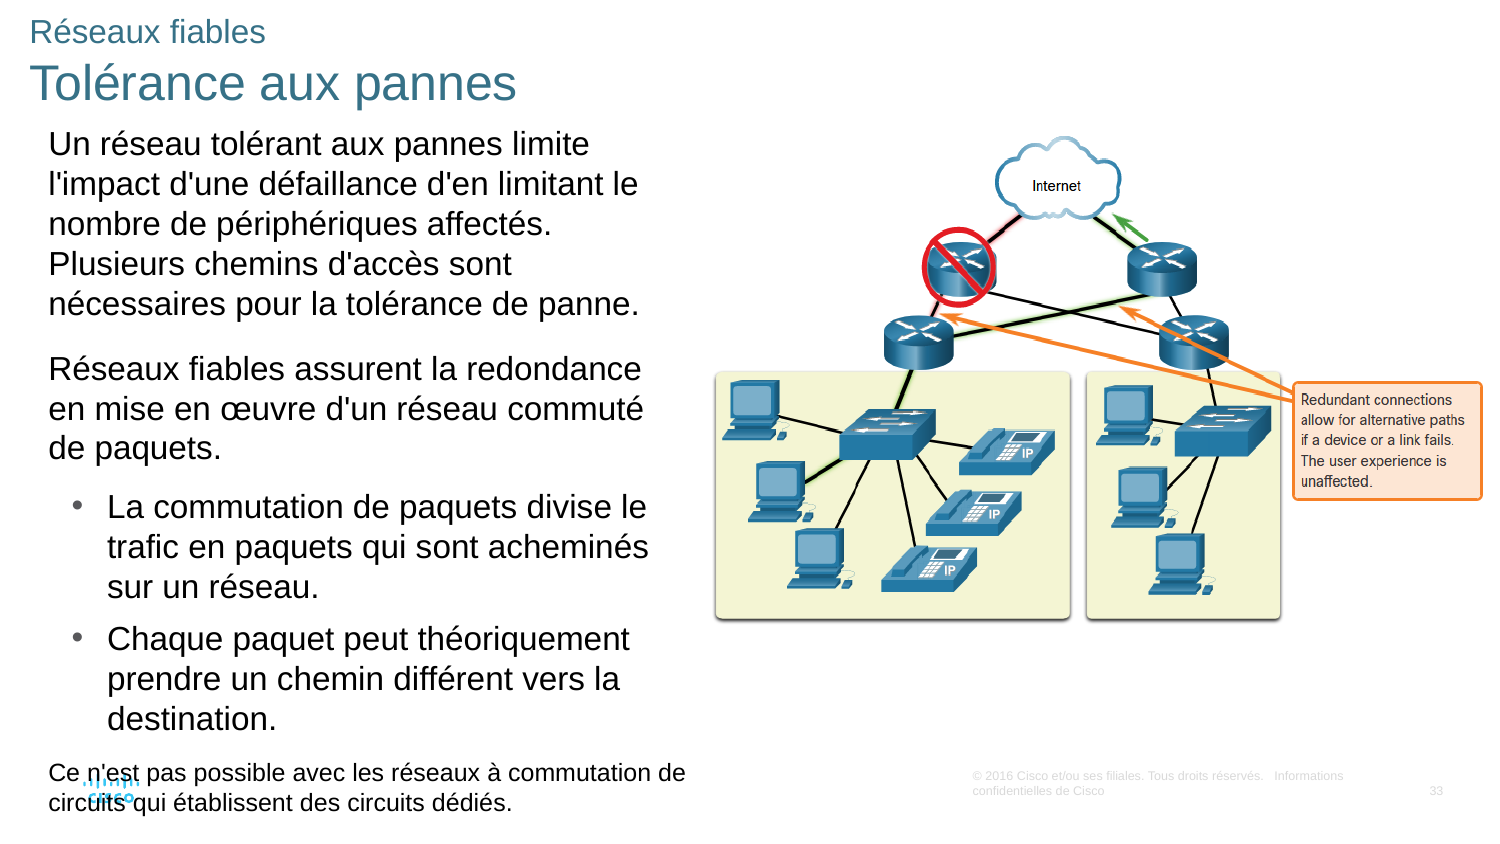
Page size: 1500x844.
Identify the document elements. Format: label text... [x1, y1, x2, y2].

title Réseaux fiables Tolérance aux pannes [14, 6, 1471, 115]
picture [706, 123, 1490, 630]
list Un réseau tolérant aux pannes limite l'impact d'une défaillance d'en limitant le nombre de périphériques affectés. Plusieurs chemins d'accès sont nécessaires pour la tolérance de panne. Réseaux fiables assurent la redondance en mise en œuvre d'un réseau commuté de paquets. La commutation de paquets divise le trafic en paquets qui sont acheminés sur un réseau. Chaque paquet peut théoriquement prendre un chemin différent vers la destination. Ce n'est pas possible avec les réseaux à commutation de circuits qui établissent des circuits dédiés. [33, 114, 718, 844]
